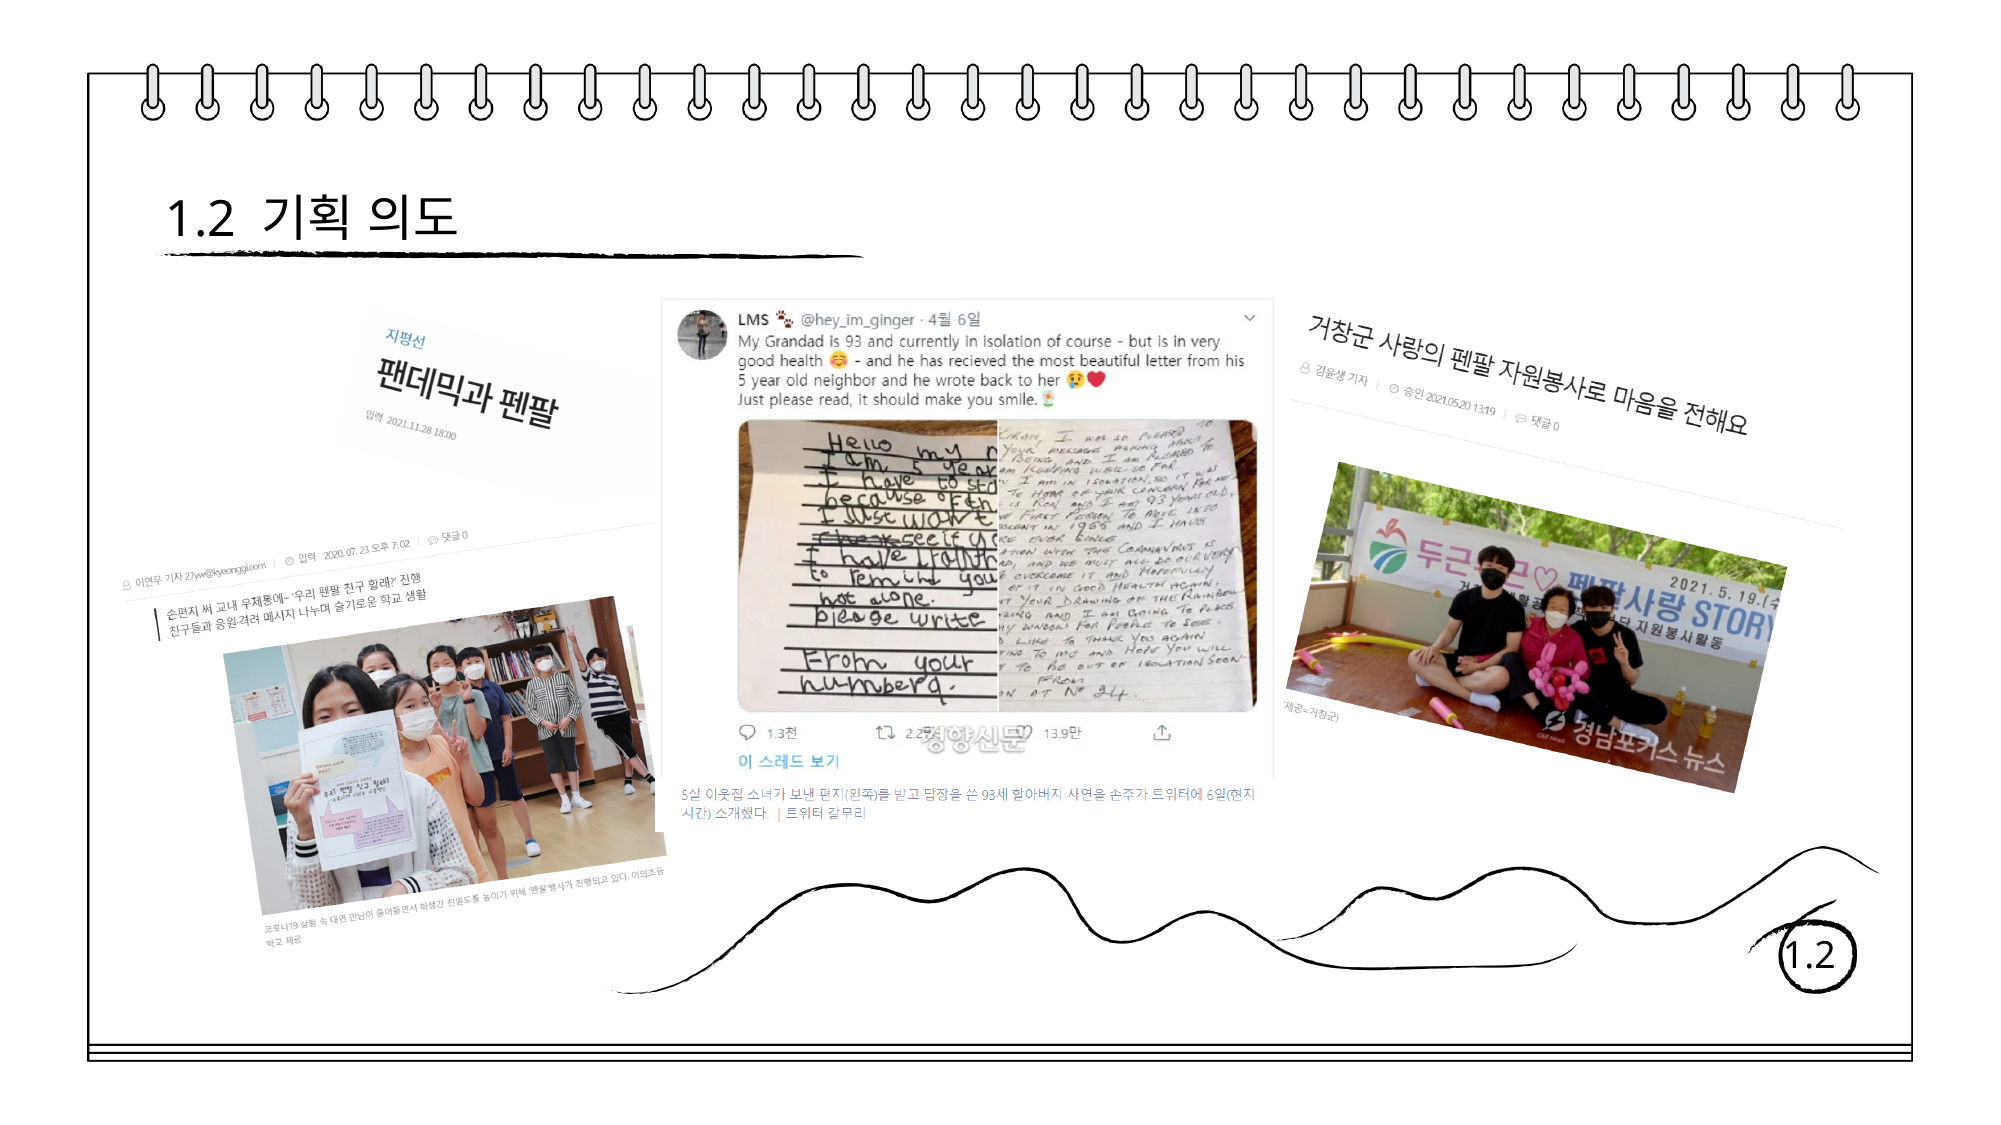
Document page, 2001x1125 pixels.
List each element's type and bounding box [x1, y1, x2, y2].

picture [87, 63, 1913, 1062]
text_box [1745, 899, 1857, 994]
